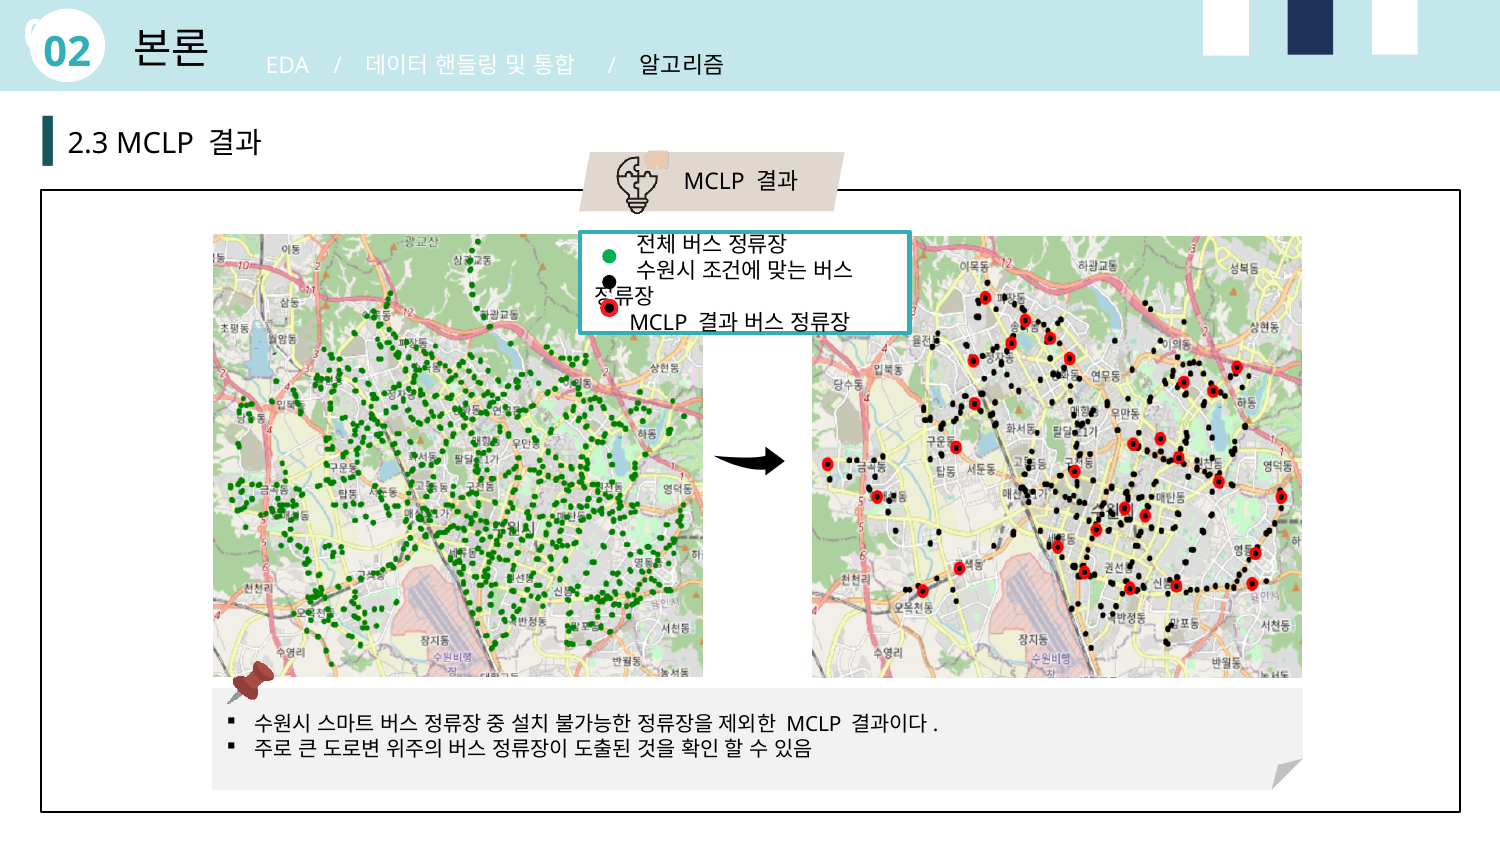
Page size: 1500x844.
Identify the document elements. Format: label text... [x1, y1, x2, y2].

text_box EDA / 데이터 핸들링 및 통합 / 알고리즘 [250, 44, 866, 85]
text_box [39, 188, 1462, 814]
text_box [579, 231, 910, 334]
picture [710, 432, 789, 491]
text_box [237, 0, 1500, 93]
text_box [1201, 0, 1251, 58]
text_box [1286, 0, 1335, 57]
picture [212, 234, 703, 704]
text_box [40, 114, 55, 168]
text_box 2.3 MCLP 결과 [55, 121, 681, 163]
text_box [1370, 0, 1420, 57]
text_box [8, 0, 110, 83]
text_box 본론 [118, 0, 237, 95]
text_box [0, 0, 118, 93]
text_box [578, 148, 1500, 215]
picture [811, 236, 1303, 679]
